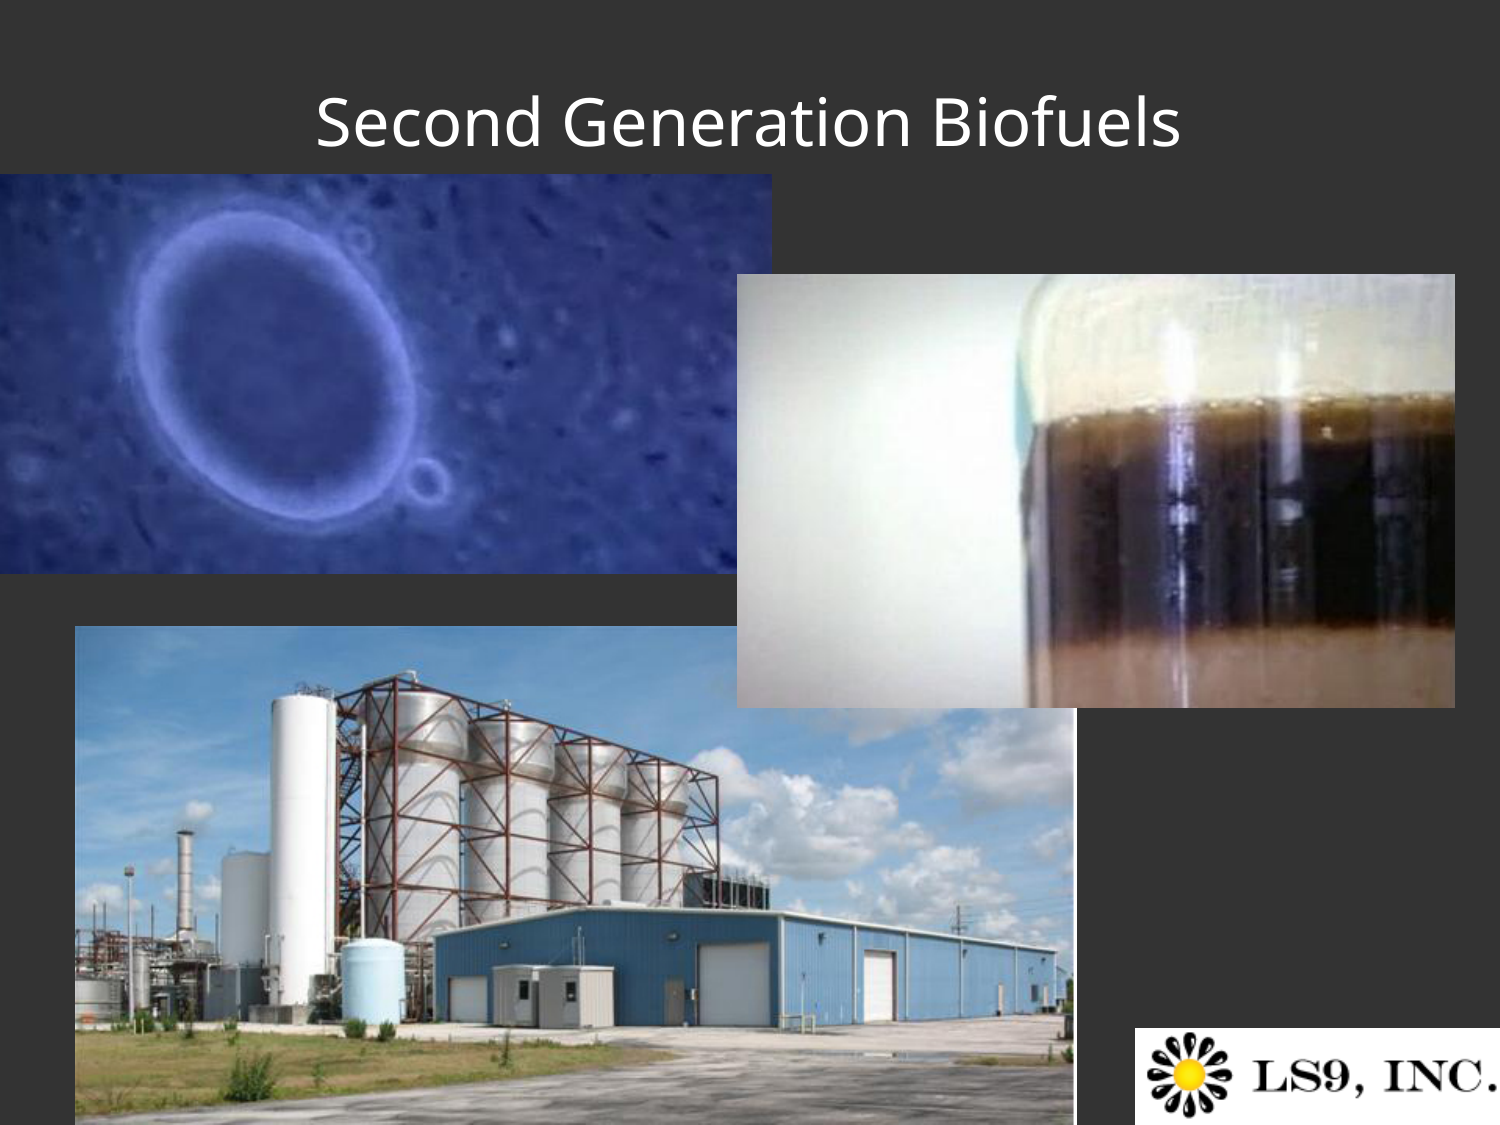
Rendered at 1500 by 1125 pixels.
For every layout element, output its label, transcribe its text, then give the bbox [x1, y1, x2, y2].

text_box Second Generation Biofuels [74, 25, 1425, 214]
picture [1135, 1027, 1500, 1125]
picture [0, 174, 1455, 1125]
